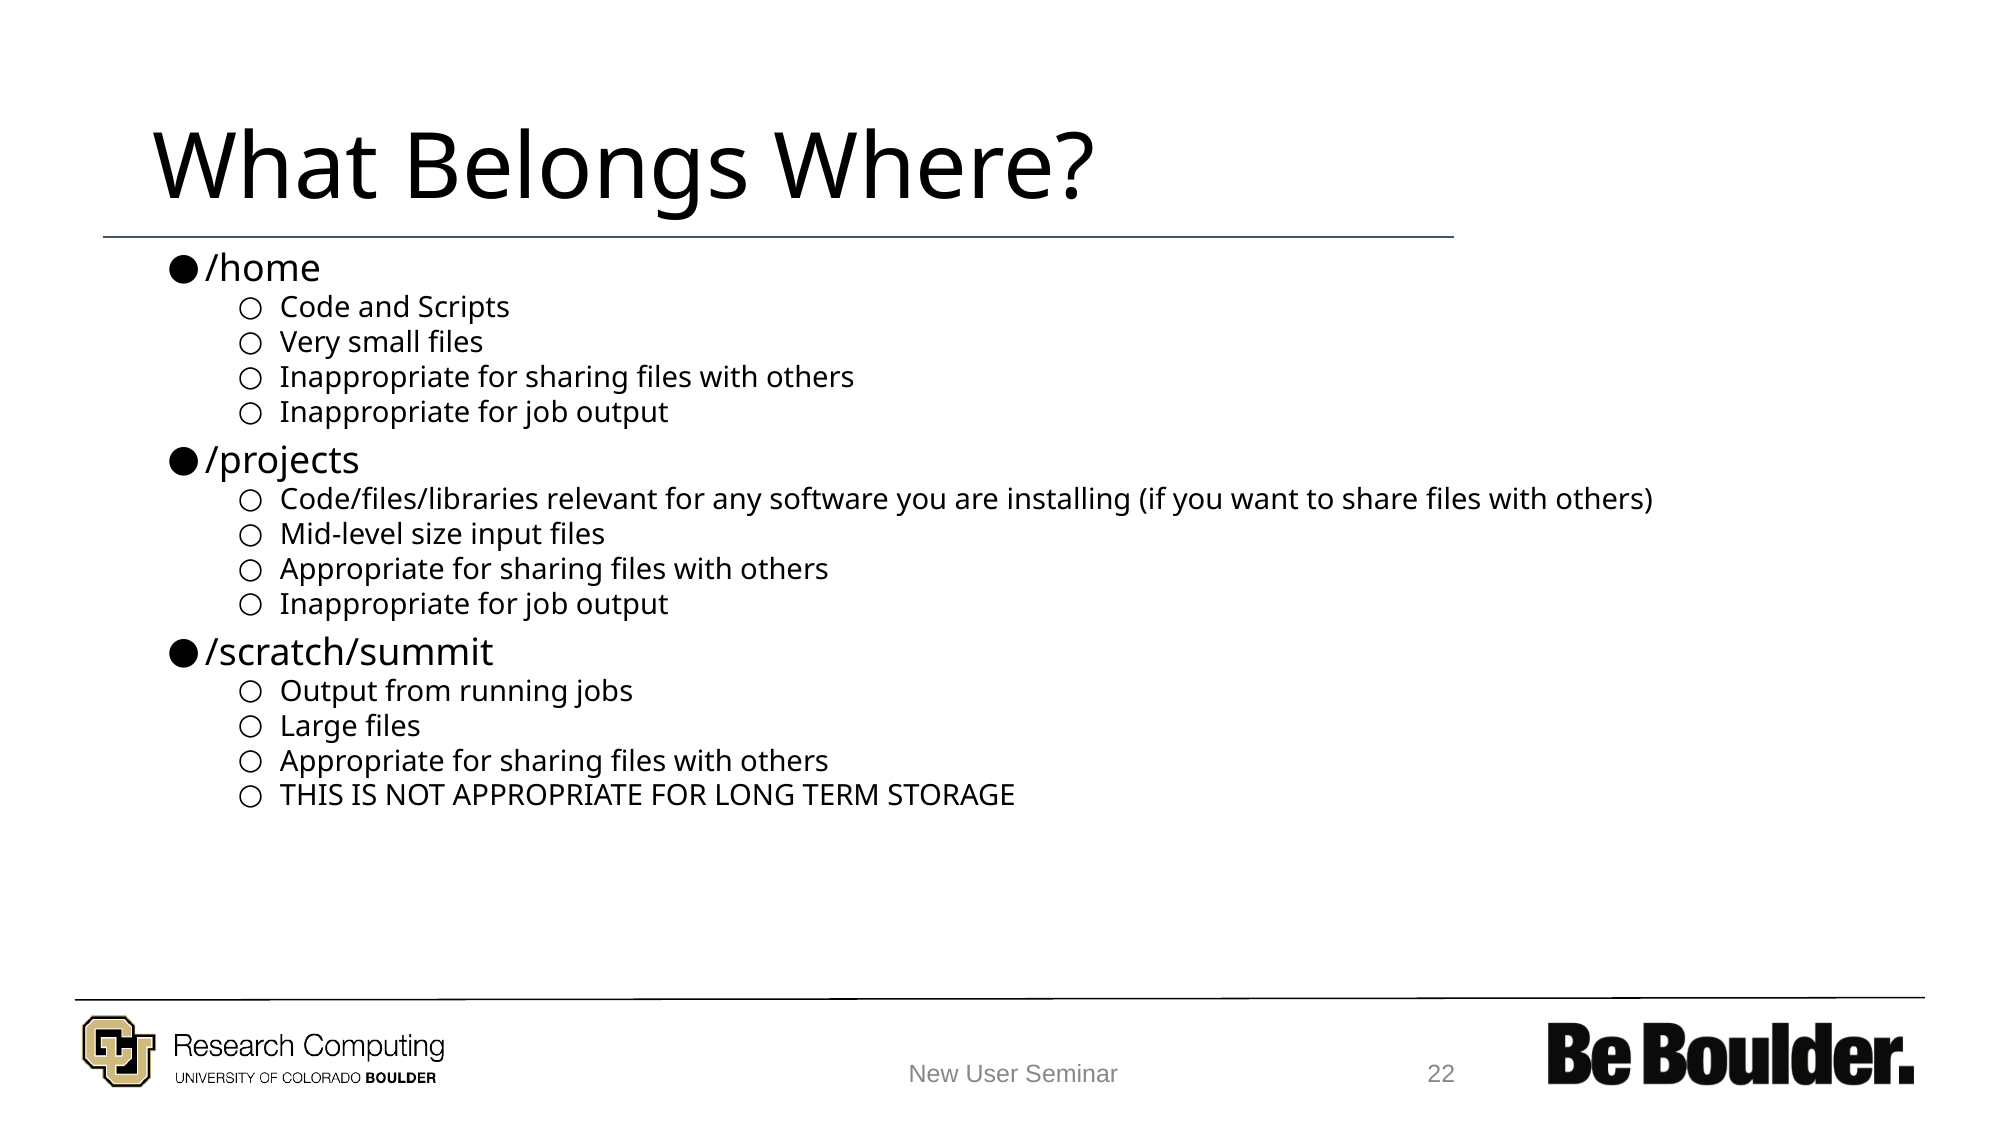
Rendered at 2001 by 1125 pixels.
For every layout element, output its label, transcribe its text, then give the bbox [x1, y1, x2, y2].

title What Belongs Where? [137, 59, 1863, 278]
picture [81, 1015, 444, 1088]
footer New User Seminar [676, 1042, 1352, 1103]
list /home Code and Scripts Very small files Inappropriate for sharing files with others Inappropriate for job output /projects Code/files/libraries relevant for any software you are installing (if you want to share files with others) Mid-level size input files Appropriate for sharing files with others Inappropriate for job output /scratch/summit Output from running jobs Large files Appropriate for sharing files with others THIS IS NOT APPROPRIATE FOR LONG TERM STORAGE [152, 249, 1813, 988]
picture [1524, 1015, 1938, 1088]
slide_number ‹#› [1412, 1042, 1525, 1103]
